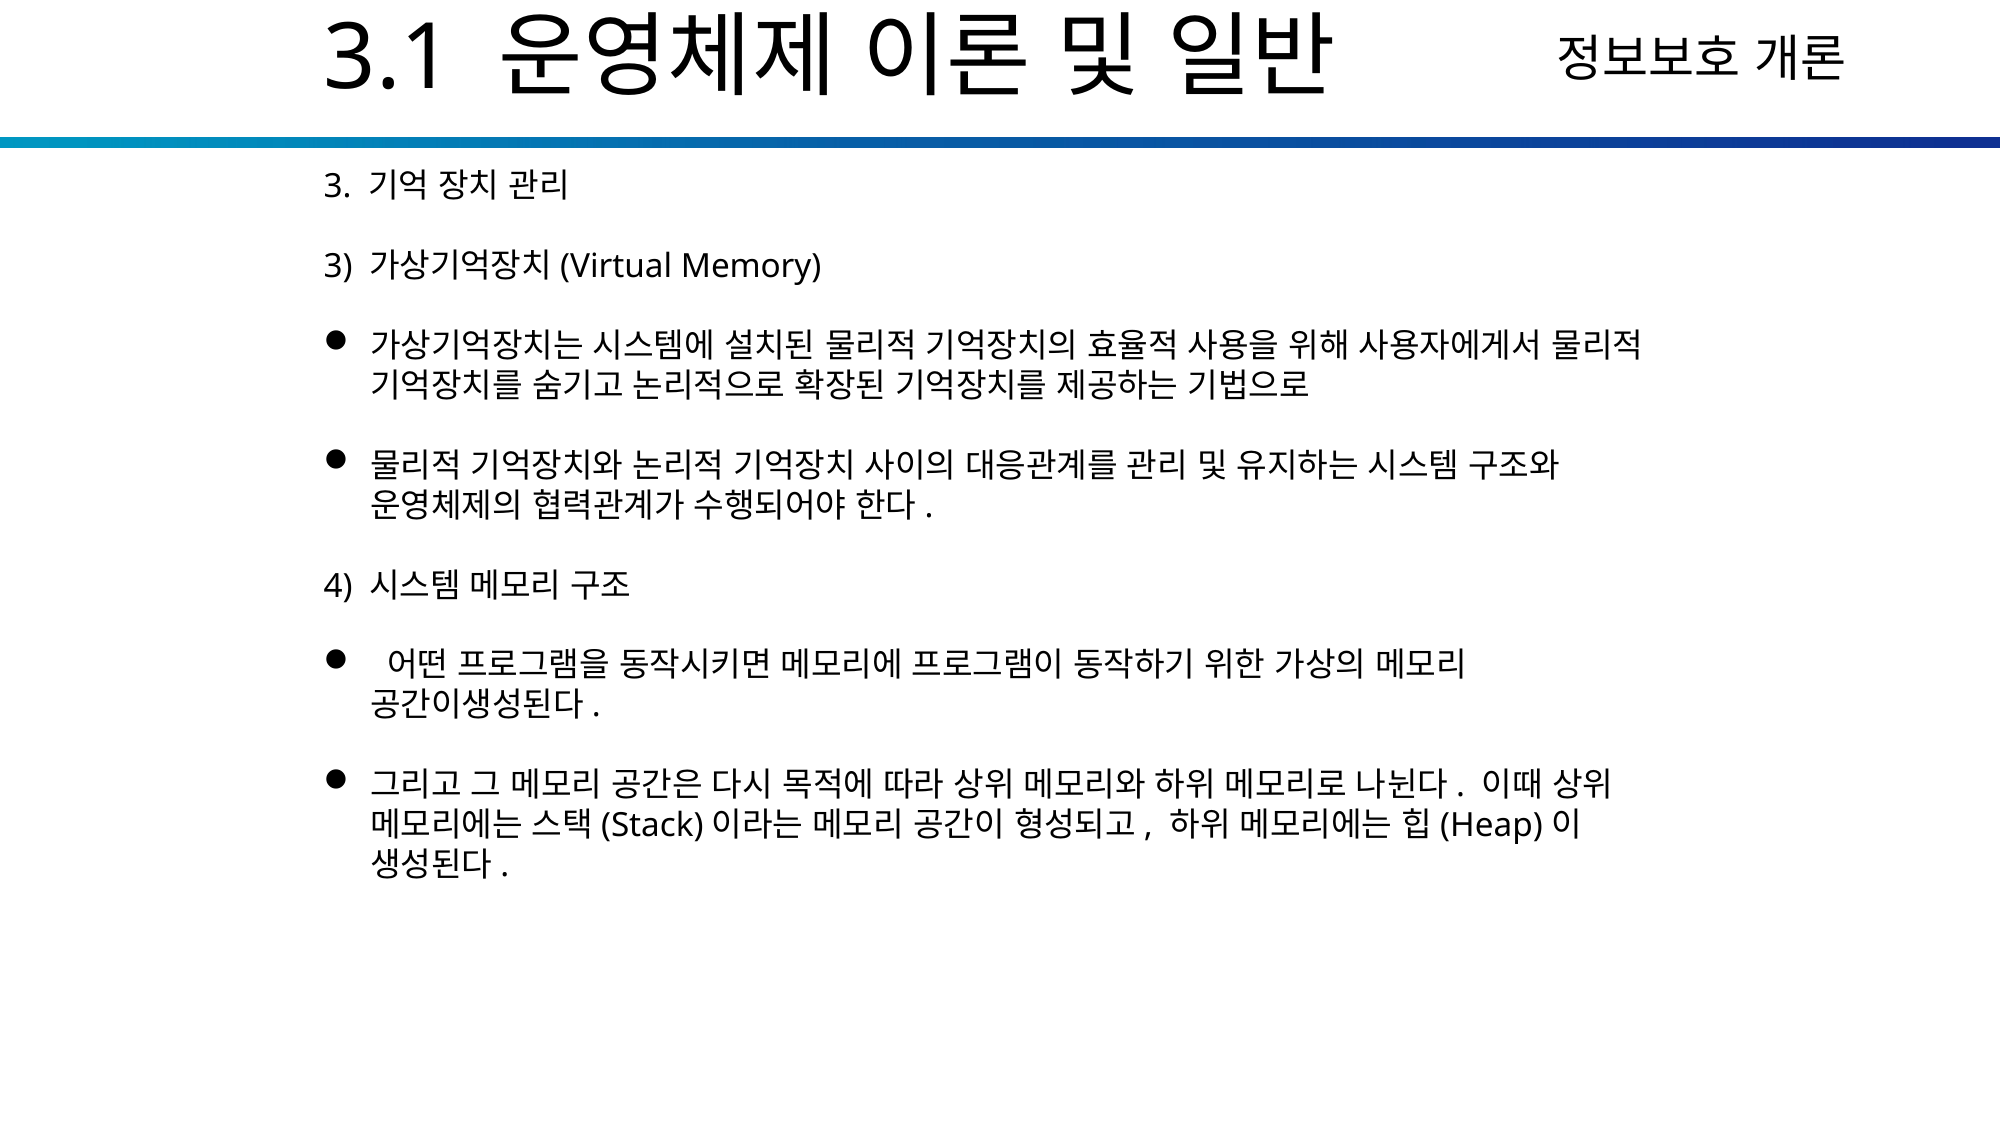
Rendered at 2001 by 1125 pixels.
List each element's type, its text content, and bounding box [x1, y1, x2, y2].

text_box 3. 기억 장치 관리 3) 가상기억장치(Virtual Memory) 가상기억장치는 시스템에 설치된 물리적 기억장치의 효율적 사용을 위해 사용자에게서 물리적 기억장치를 숨기고 논리적으로 확장된 기억장치를 제공하는 기법으로 물리적 기억장치와 논리적 기억장치 사이의 대응관계를 관리 및 유지하는 시스템 구조와 운영체제의 협력관계가 수행되어야 한다. 4) 시스템 메모리 구조 어떤 프로그램을 동작시키면 메모리에 프로그램이 동작하기 위한 가상의 메모리 공간이생성된다. 그리고 그 메모리 공간은 다시 목적에 따라 상위 메모리와 하위 메모리로 나뉜다. 이때 상위 메모리에는 스택(Stack)이라는 메모리 공간이 형성되고, 하위 메모리에는 힙(Heap)이 생성된다. [308, 137, 1669, 891]
title 3.1 운영체제 이론 및 일반 [308, 23, 1636, 94]
picture [1669, 137, 2000, 148]
